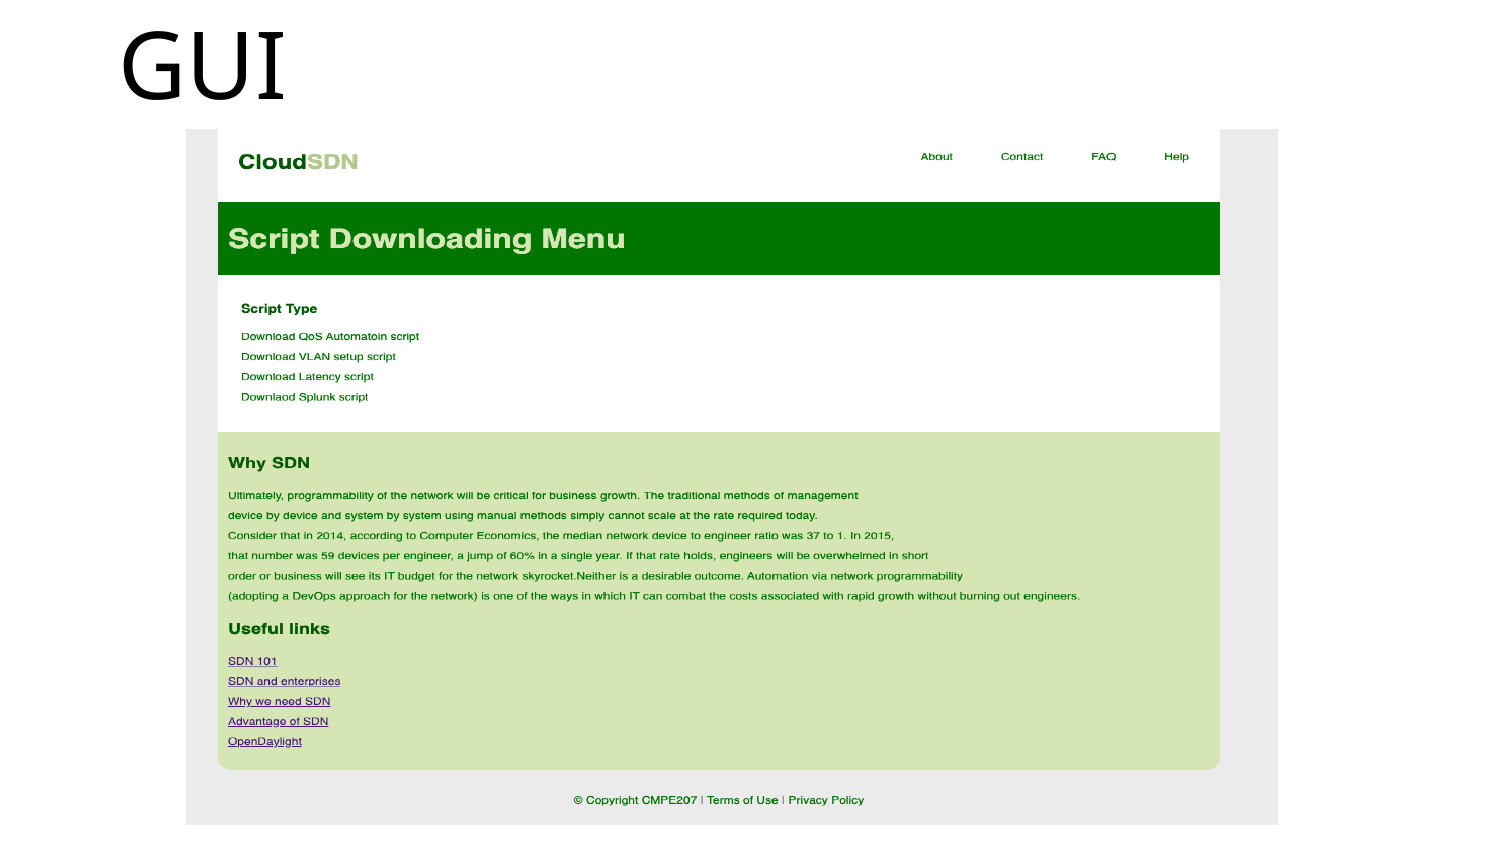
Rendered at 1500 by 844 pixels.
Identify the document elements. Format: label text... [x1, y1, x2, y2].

title GUI [103, 22, 1399, 136]
picture [186, 129, 1278, 825]
